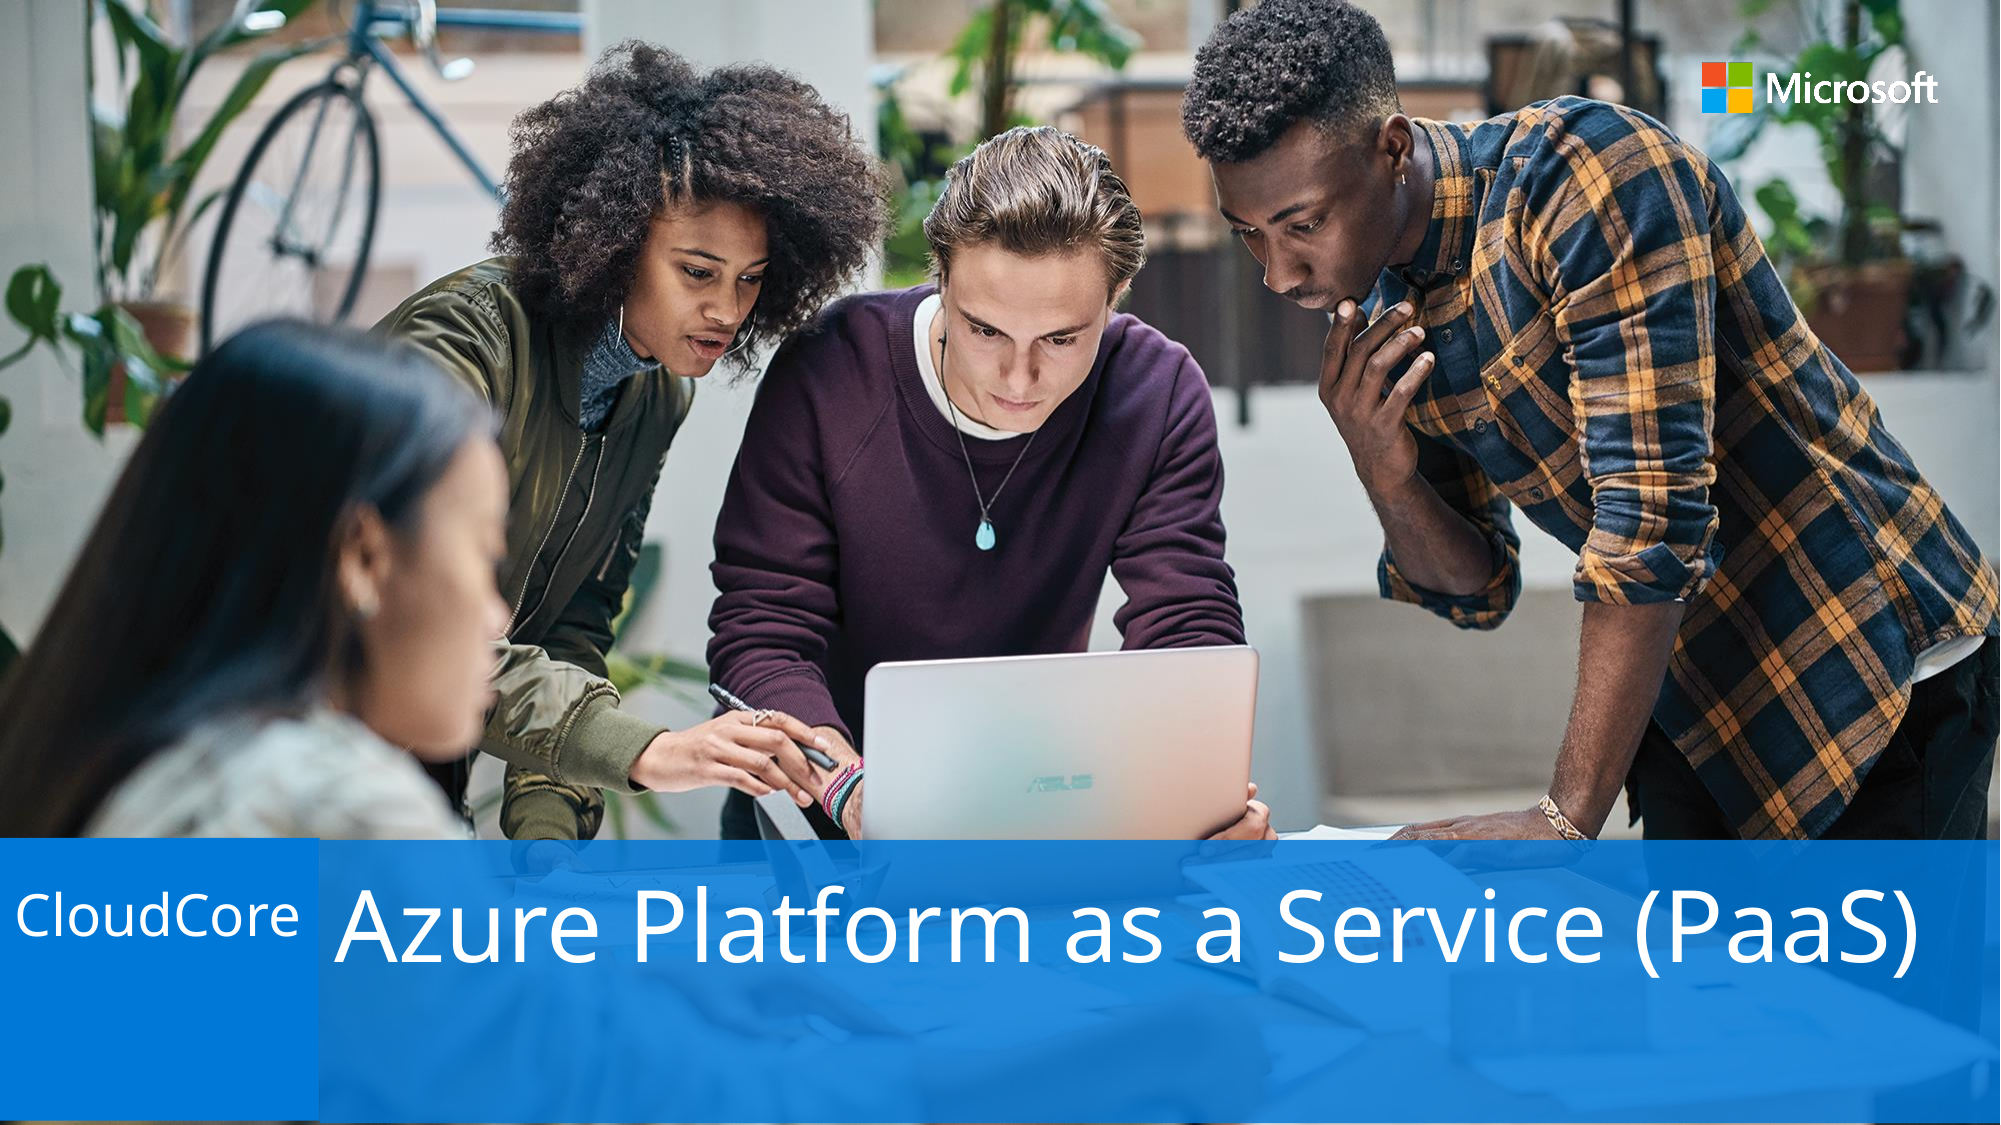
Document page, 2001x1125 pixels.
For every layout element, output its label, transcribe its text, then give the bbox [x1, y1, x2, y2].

title Azure Platform as a Service (PaaS) [319, 864, 2000, 996]
picture [0, 0, 2000, 839]
picture [0, 1121, 2000, 1125]
